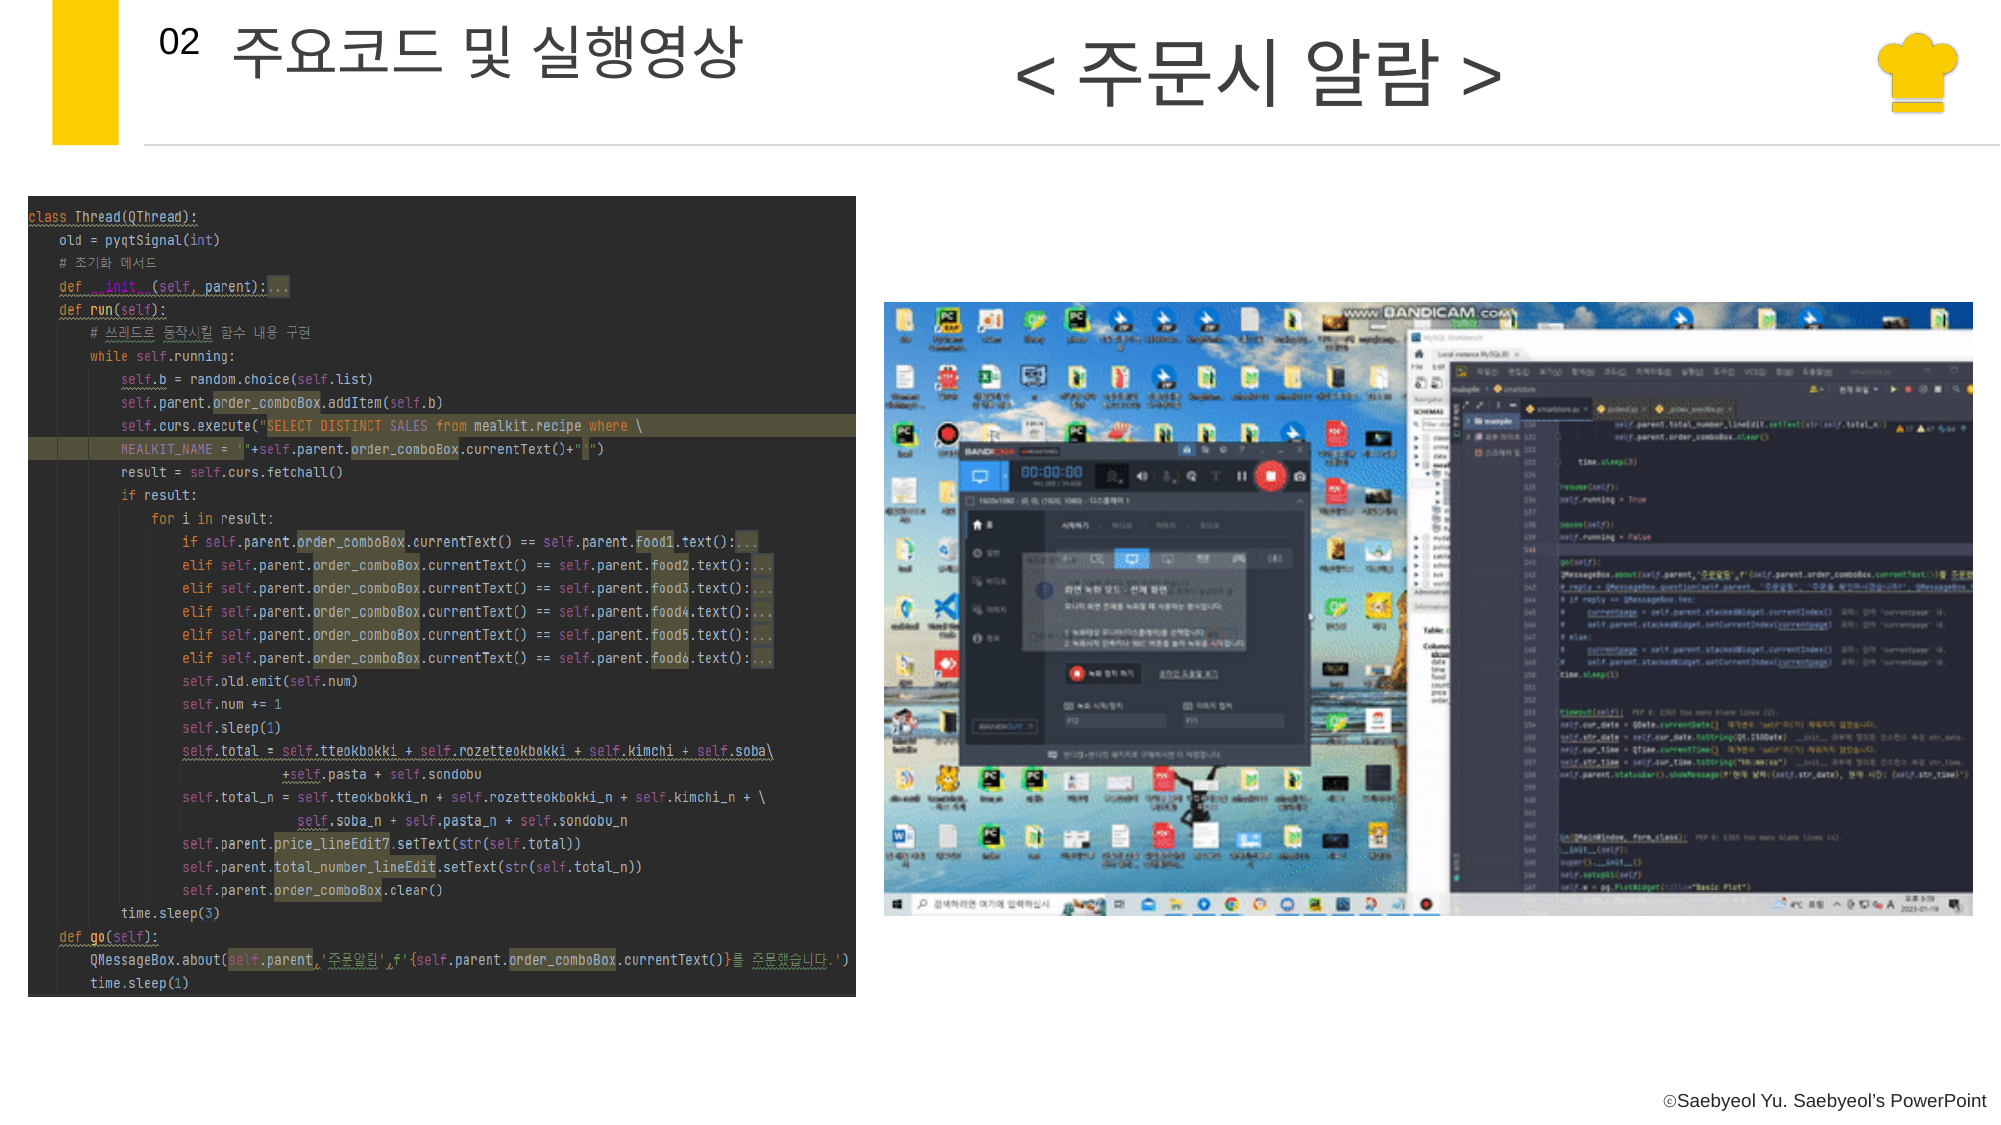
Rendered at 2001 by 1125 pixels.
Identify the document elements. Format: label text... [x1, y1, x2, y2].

picture [1862, 16, 1973, 128]
text_box <주문시 알람> [987, 19, 1531, 125]
picture [883, 302, 1973, 916]
text_box [52, 0, 119, 146]
text_box 주요코드 및 실행영상 [216, 8, 912, 94]
picture [27, 195, 856, 998]
text_box 02 [143, 9, 216, 70]
